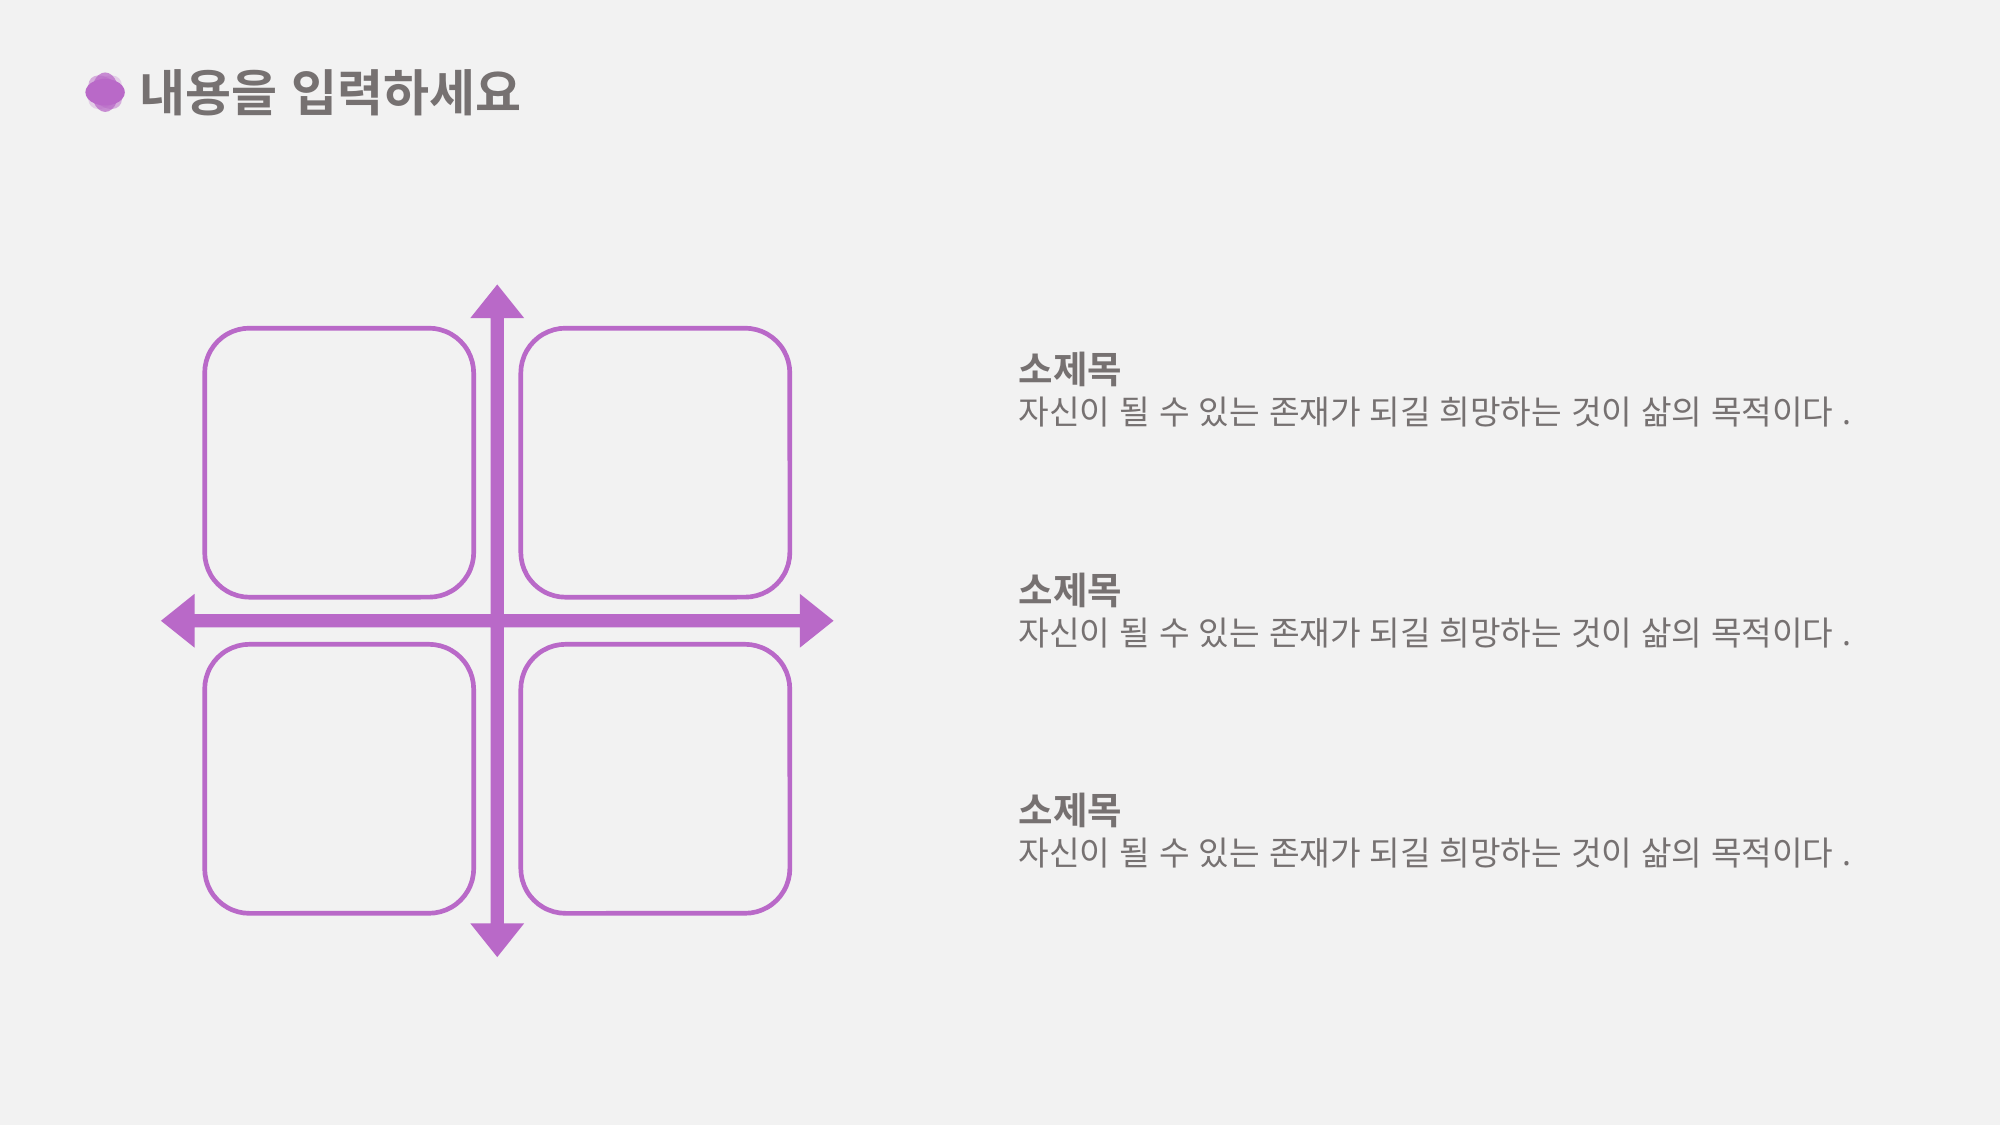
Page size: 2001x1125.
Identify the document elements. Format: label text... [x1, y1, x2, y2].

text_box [85, 72, 125, 112]
text_box 내용을 입력하세요 [124, 54, 537, 130]
text_box 소제목 자신이 될 수 있는 존재가 되길 희망하는 것이 삶의 목적이다. [1004, 536, 1913, 659]
text_box 소제목 자신이 될 수 있는 존재가 되길 희망하는 것이 삶의 목적이다. [1004, 316, 1913, 439]
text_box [62, 284, 932, 958]
text_box 소제목 자신이 될 수 있는 존재가 되길 희망하는 것이 삶의 목적이다. [1004, 757, 1913, 880]
